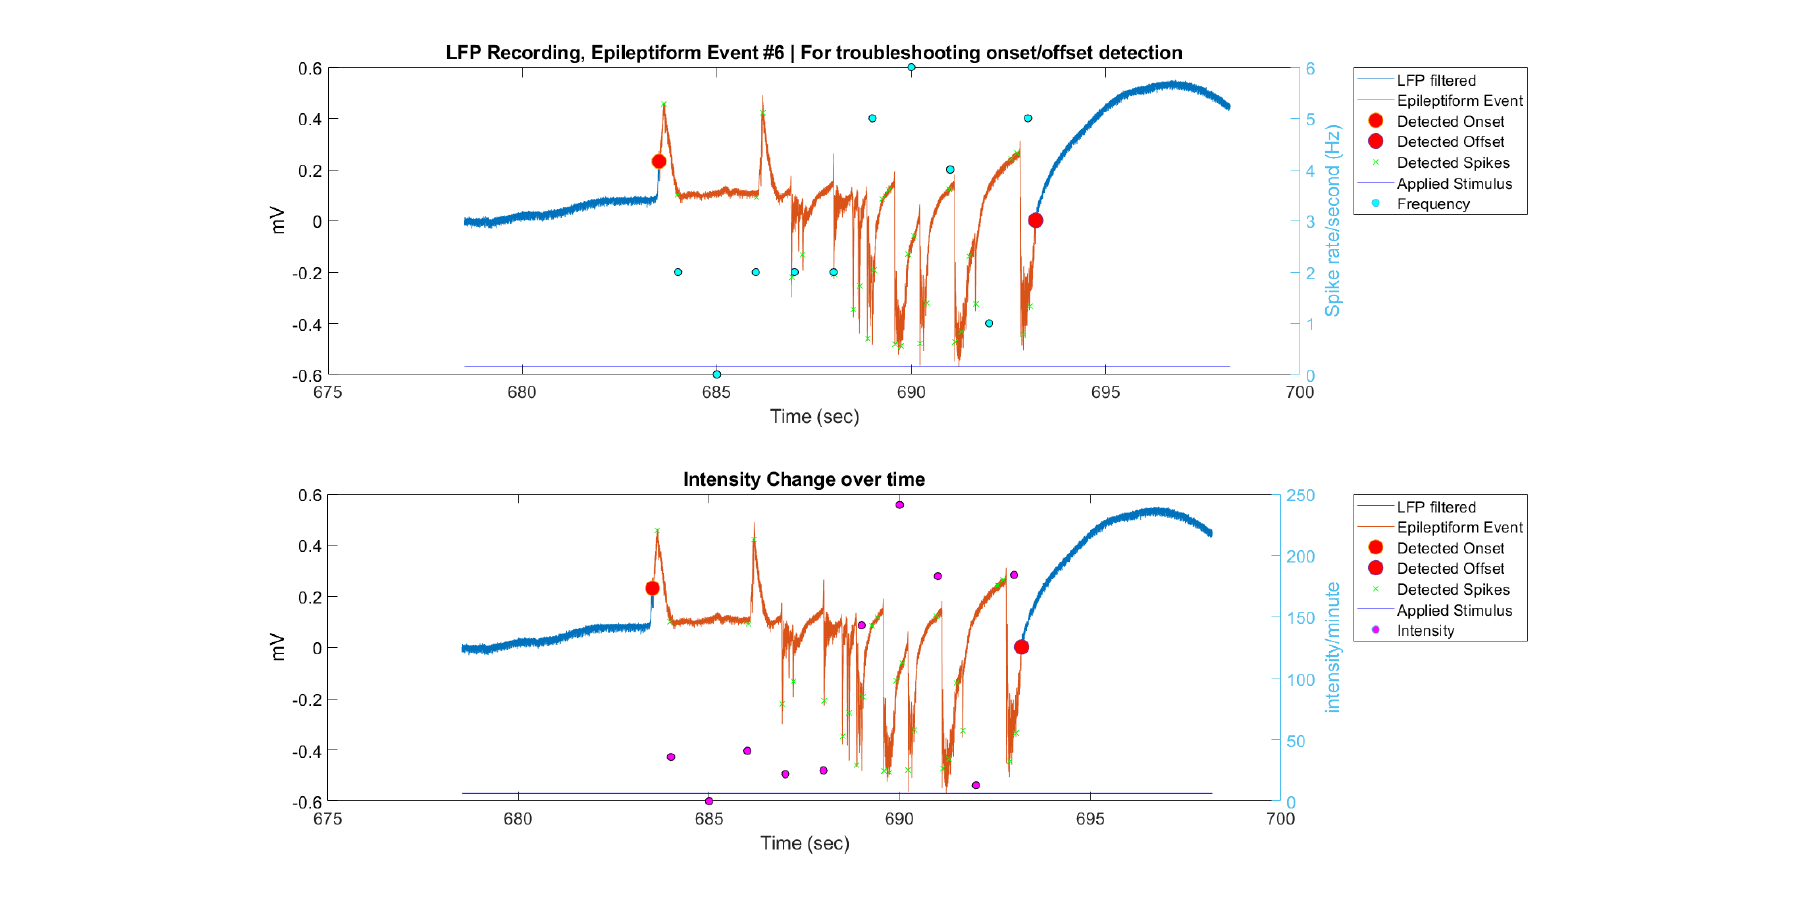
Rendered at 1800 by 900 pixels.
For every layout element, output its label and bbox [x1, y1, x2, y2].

picture [126, 0, 1674, 900]
